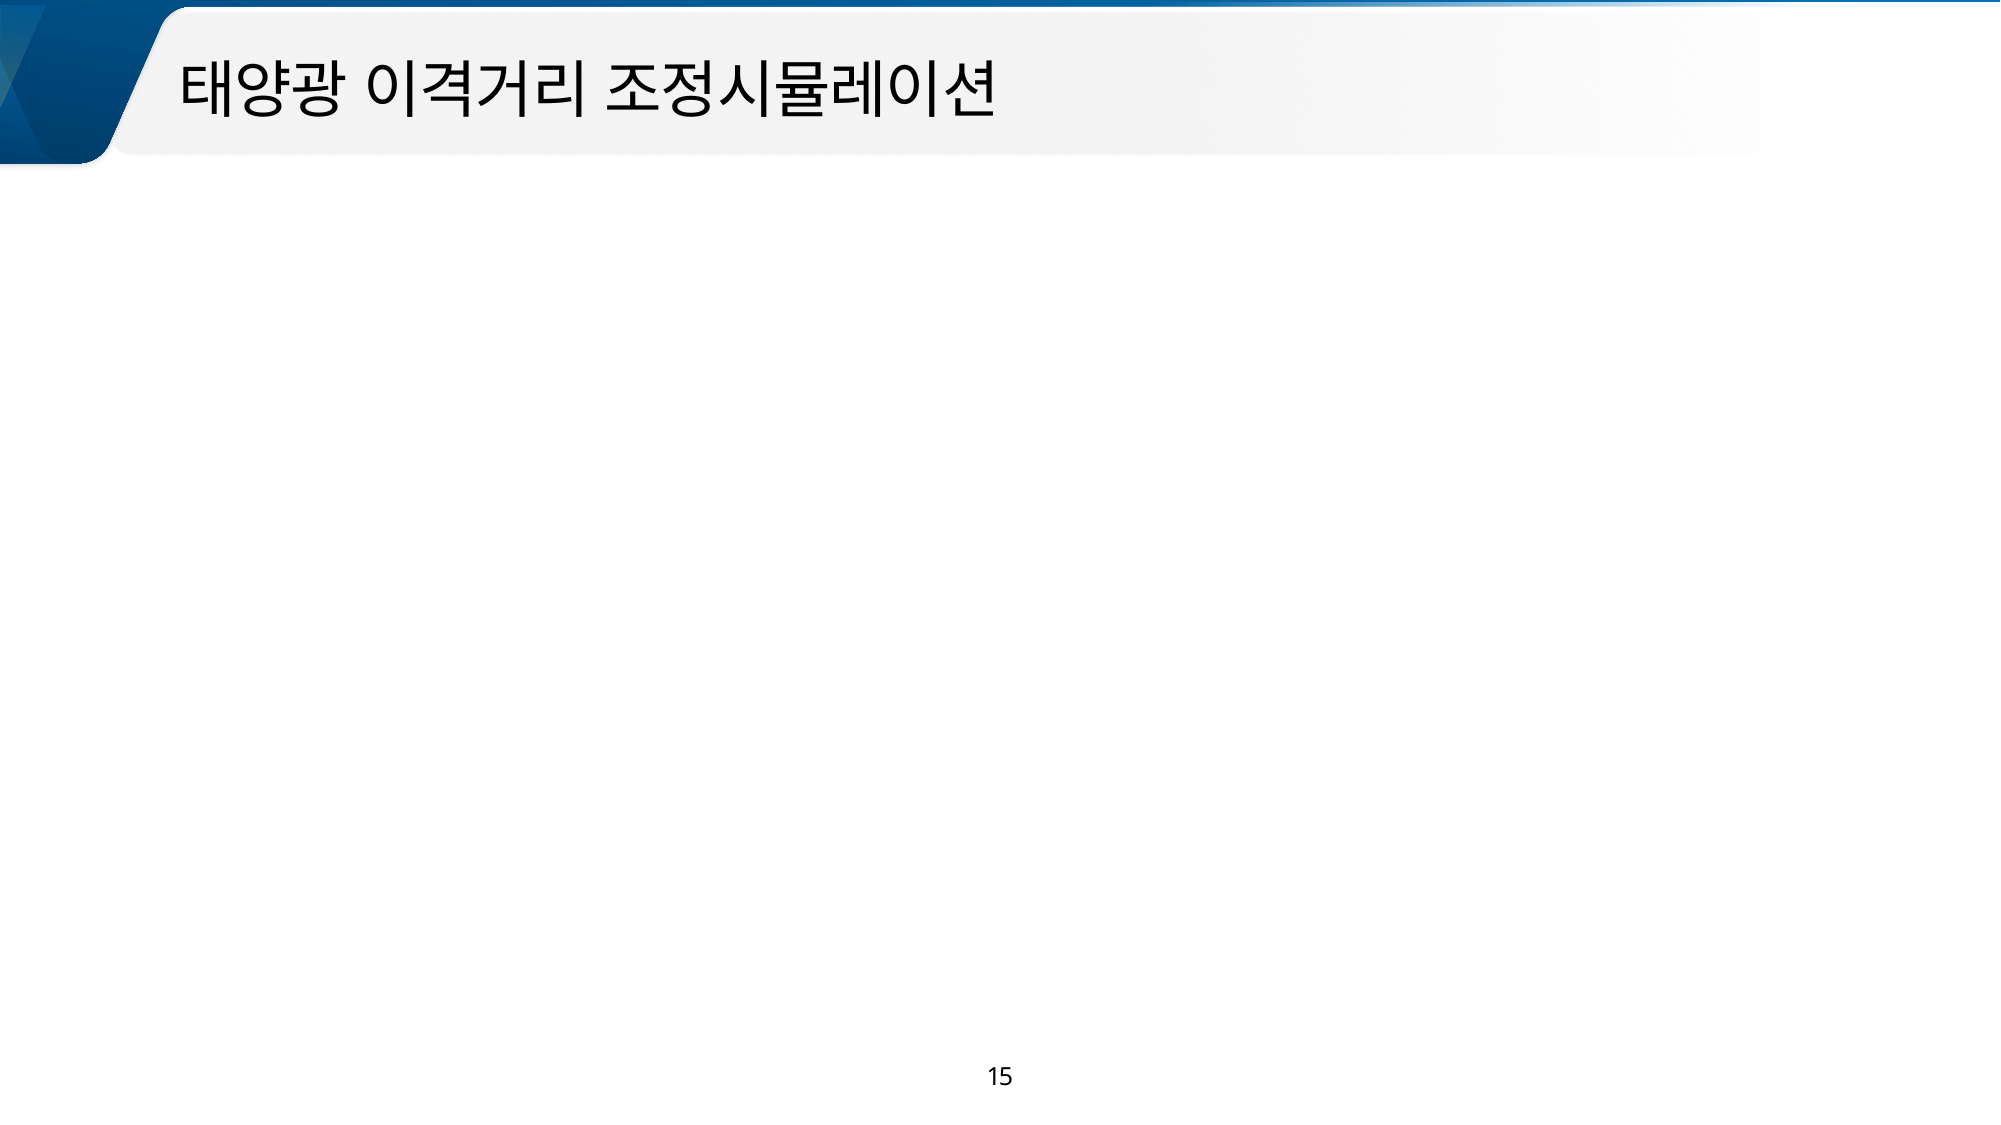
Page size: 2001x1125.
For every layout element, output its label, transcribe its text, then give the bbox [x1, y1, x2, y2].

text_box 태양광 이격거리 조정시뮬레이션 [178, 49, 1551, 125]
